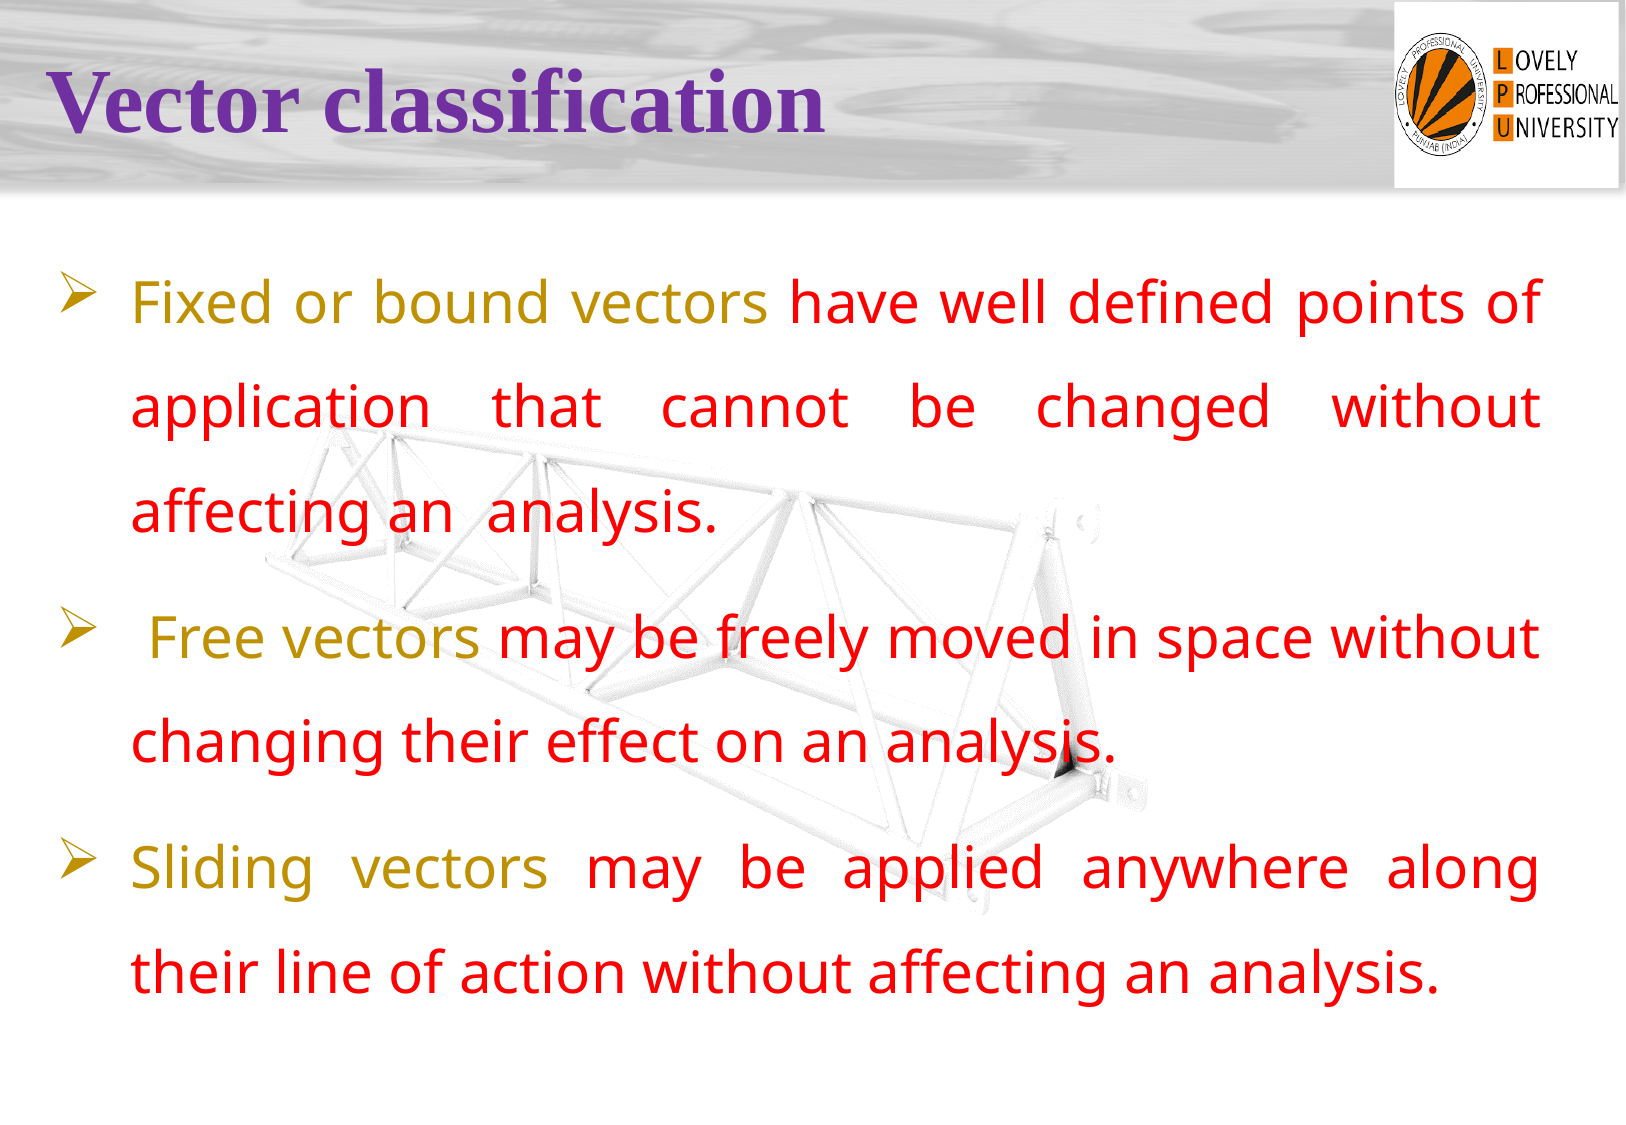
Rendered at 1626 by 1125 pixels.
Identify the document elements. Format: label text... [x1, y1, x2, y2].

title Vector classification [30, 22, 1433, 183]
list Fixed or bound vectors have well defined points of application that cannot be changed without affecting an analysis. Free vectors may be freely moved in space without changing their effect on an analysis. Sliding vectors may be applied anywhere along their line of action without affecting an analysis. [40, 222, 1557, 1091]
picture [1394, 2, 1619, 188]
